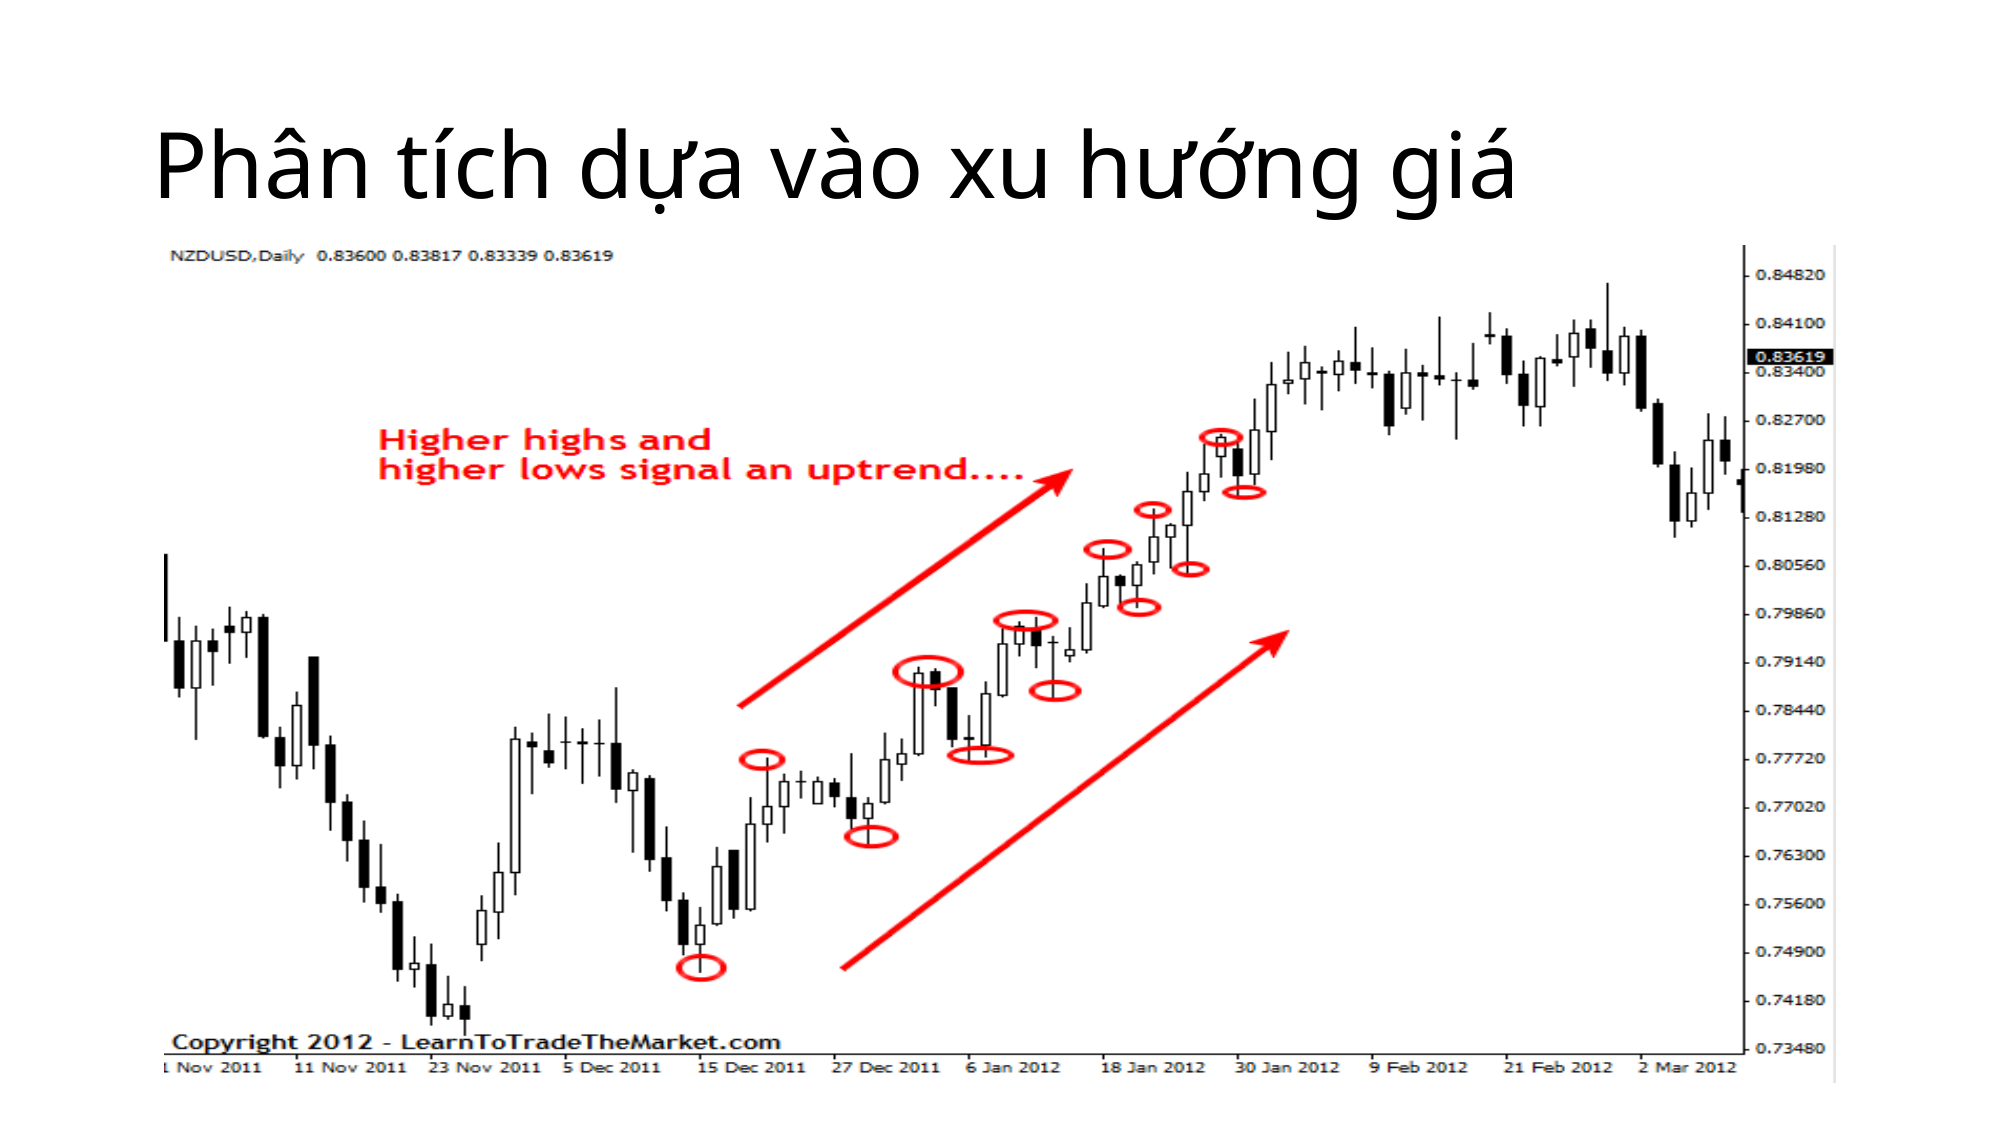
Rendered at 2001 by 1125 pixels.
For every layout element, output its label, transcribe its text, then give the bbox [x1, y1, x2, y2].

title Phân tích dựa vào xu hướng giá [137, 59, 1863, 278]
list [164, 245, 1836, 1083]
